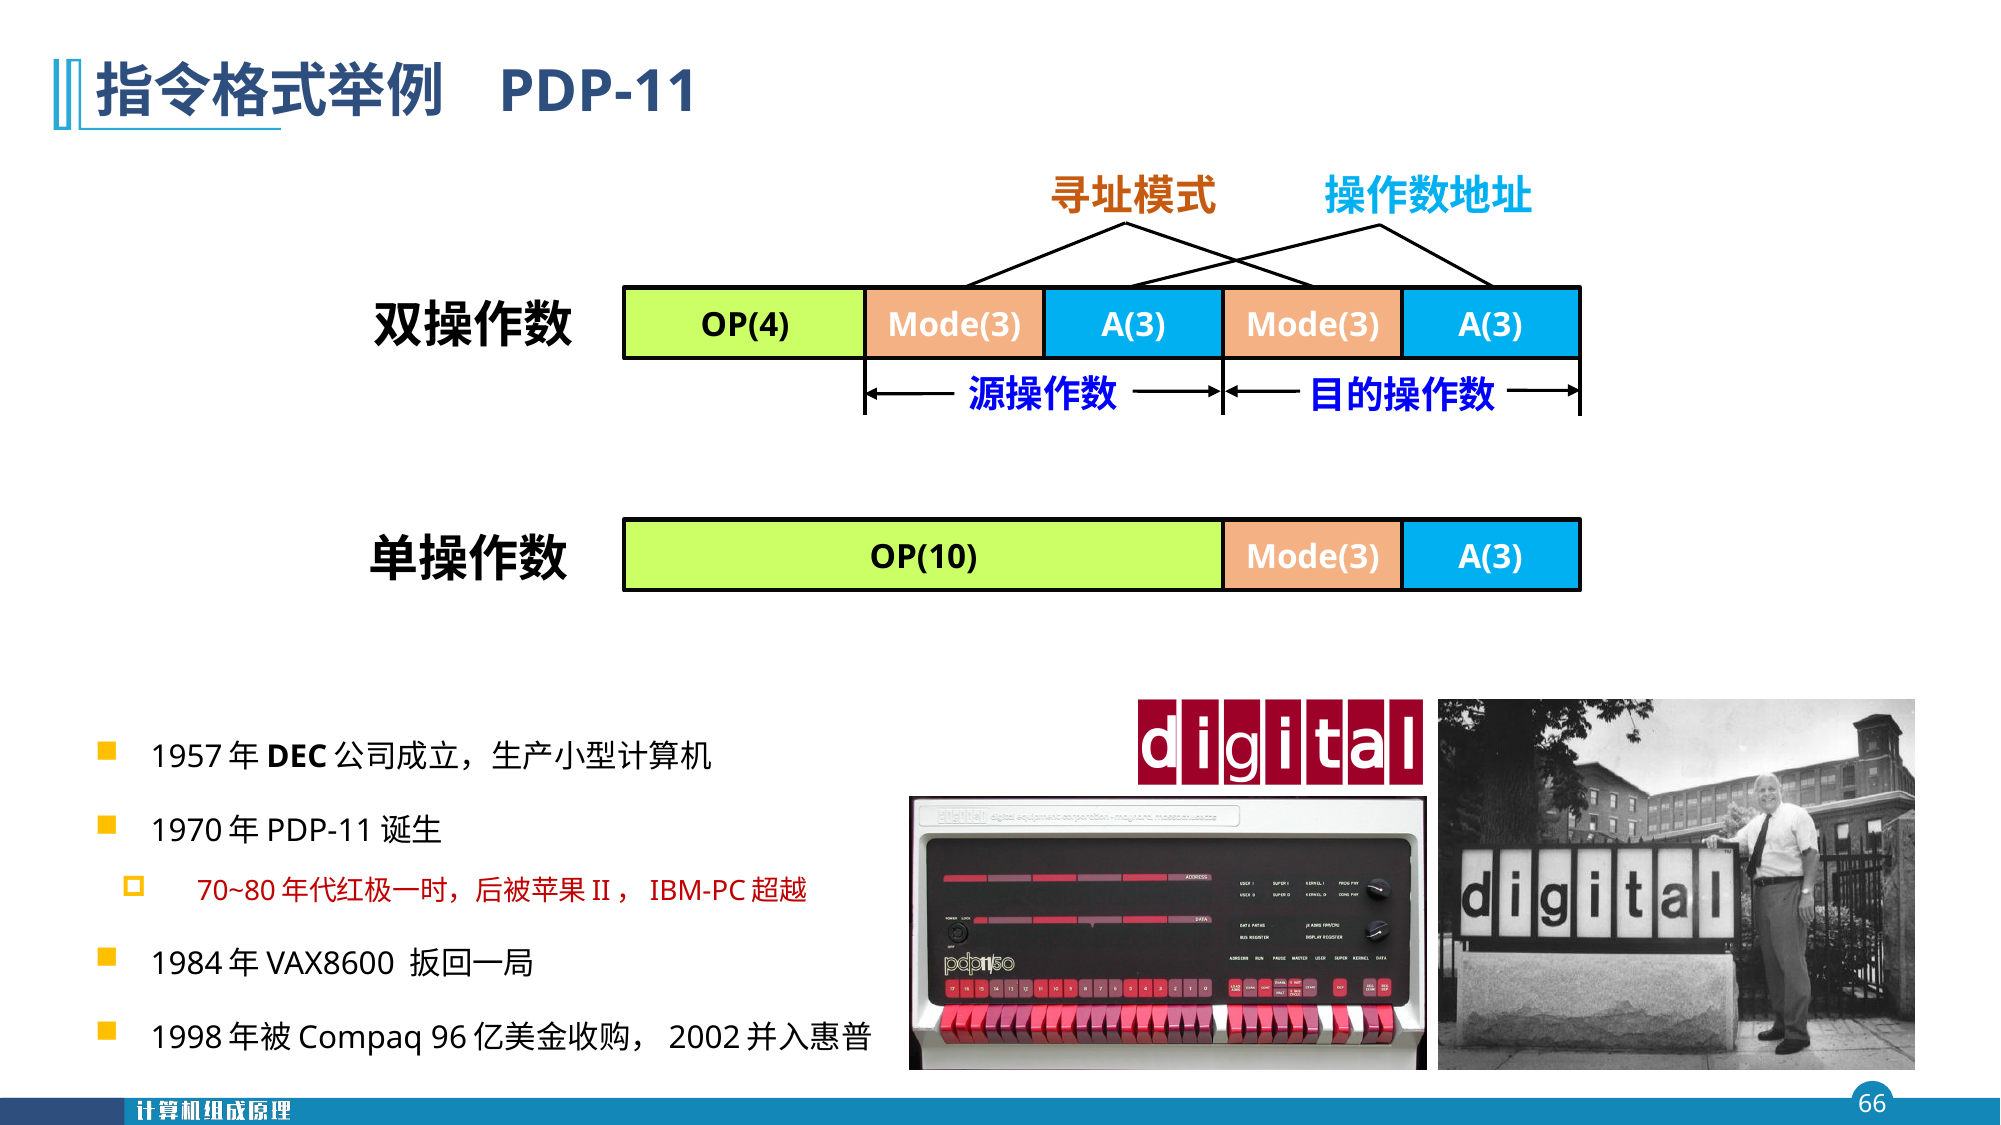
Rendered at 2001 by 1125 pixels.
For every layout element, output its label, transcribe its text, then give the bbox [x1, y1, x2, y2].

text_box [864, 355, 1581, 416]
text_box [358, 284, 1580, 361]
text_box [353, 519, 1581, 596]
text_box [79, 699, 1915, 1080]
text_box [964, 160, 1316, 284]
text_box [864, 362, 1221, 424]
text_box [1225, 363, 1581, 425]
title 指令格式举例 PDP-11 [80, 42, 1805, 144]
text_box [1129, 161, 1548, 284]
